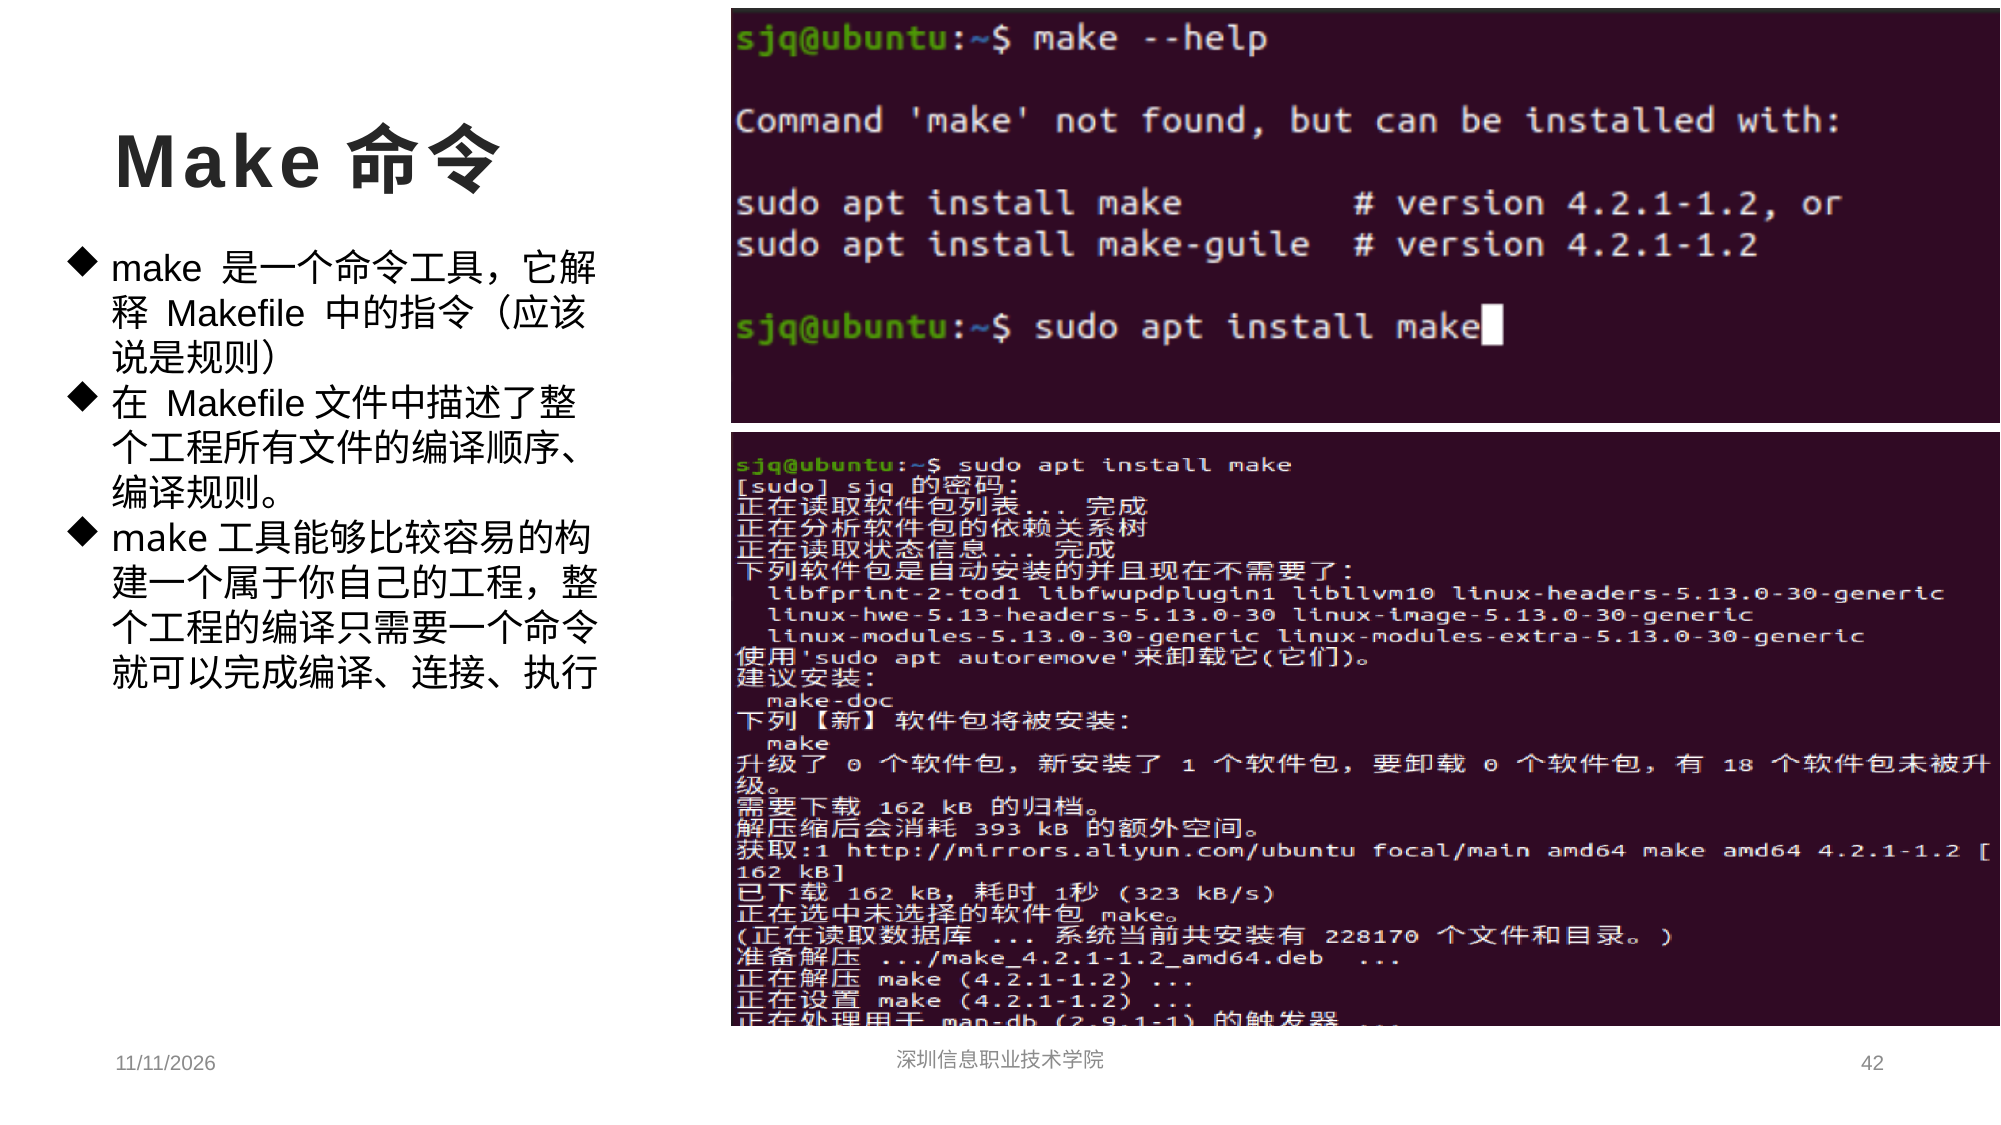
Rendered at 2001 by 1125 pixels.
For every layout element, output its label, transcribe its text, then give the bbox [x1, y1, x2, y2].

picture [731, 432, 2000, 1026]
footer 深圳信息职业技术学院 [675, 1035, 1325, 1088]
text_box make 是一个命令工具，它解释 Makefile 中的指令（应该说是规则） 在 Makefile文件中描述了整个工程所有文件的编译顺序、编译规则。 make工具能够比较容易的构建一个属于你自己的工程，整个工程的编译只需要一个命令就可以完成编译、连接、执行 [49, 236, 619, 702]
slide_number 42 [1456, 1035, 1900, 1088]
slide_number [100, 1035, 544, 1088]
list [731, 8, 2000, 423]
title Make命令 [99, 99, 731, 216]
